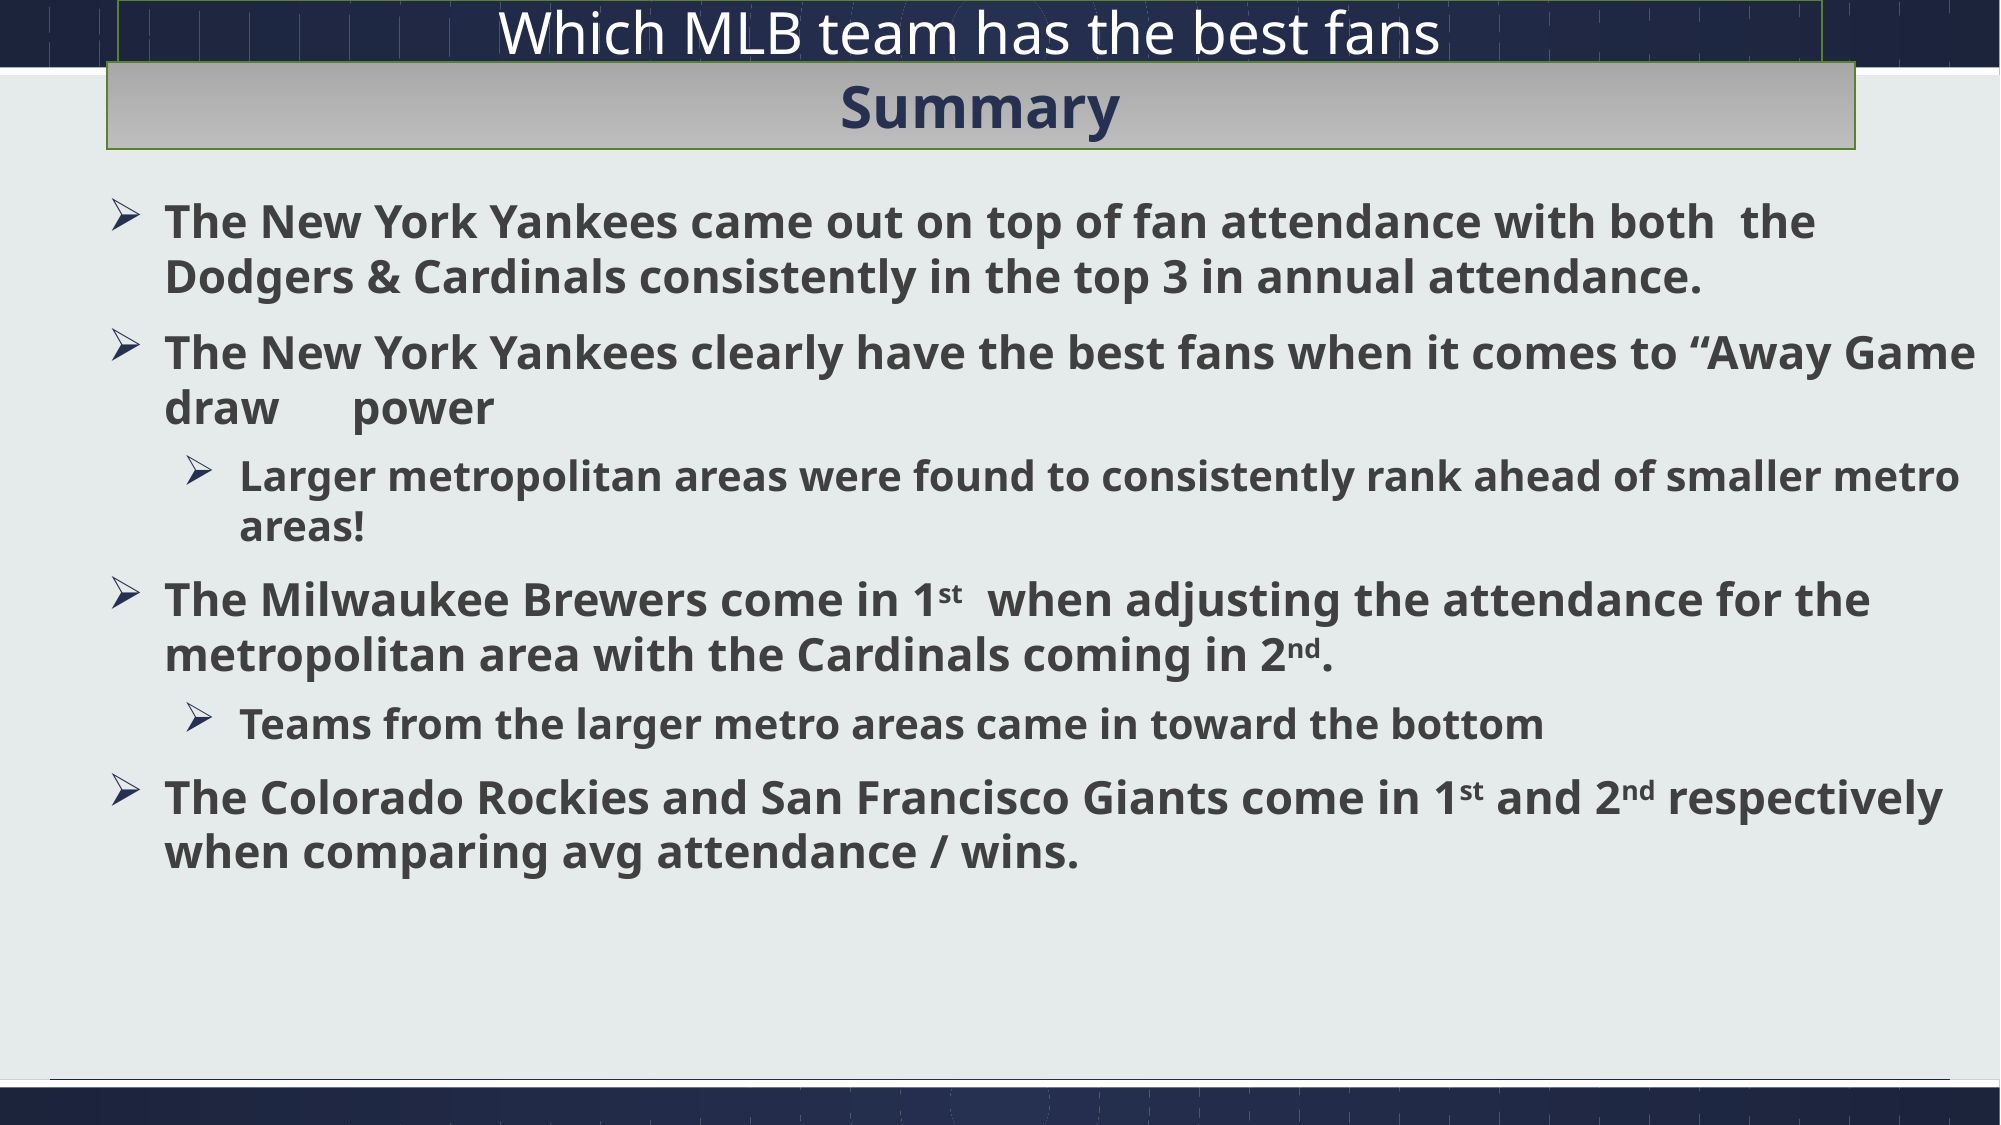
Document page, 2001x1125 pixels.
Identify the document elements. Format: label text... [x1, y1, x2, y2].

text_box Summary [106, 61, 1856, 150]
text_box Which MLB team has the best fans [117, 0, 1823, 61]
list The New York Yankees came out on top of fan attendance with both the Dodgers & Cardinals consistently in the top 3 in annual attendance. The New York Yankees clearly have the best fans when it comes to “Away Game draw power Larger metropolitan areas were found to consistently rank ahead of smaller metro areas! The Milwaukee Brewers come in 1st when adjusting the attendance for the metropolitan area with the Cardinals coming in 2nd. Teams from the larger metro areas came in toward the bottom The Colorado Rockies and San Francisco Giants come in 1st and 2nd respectively when comparing avg attendance / wins. [17, 185, 2000, 1045]
